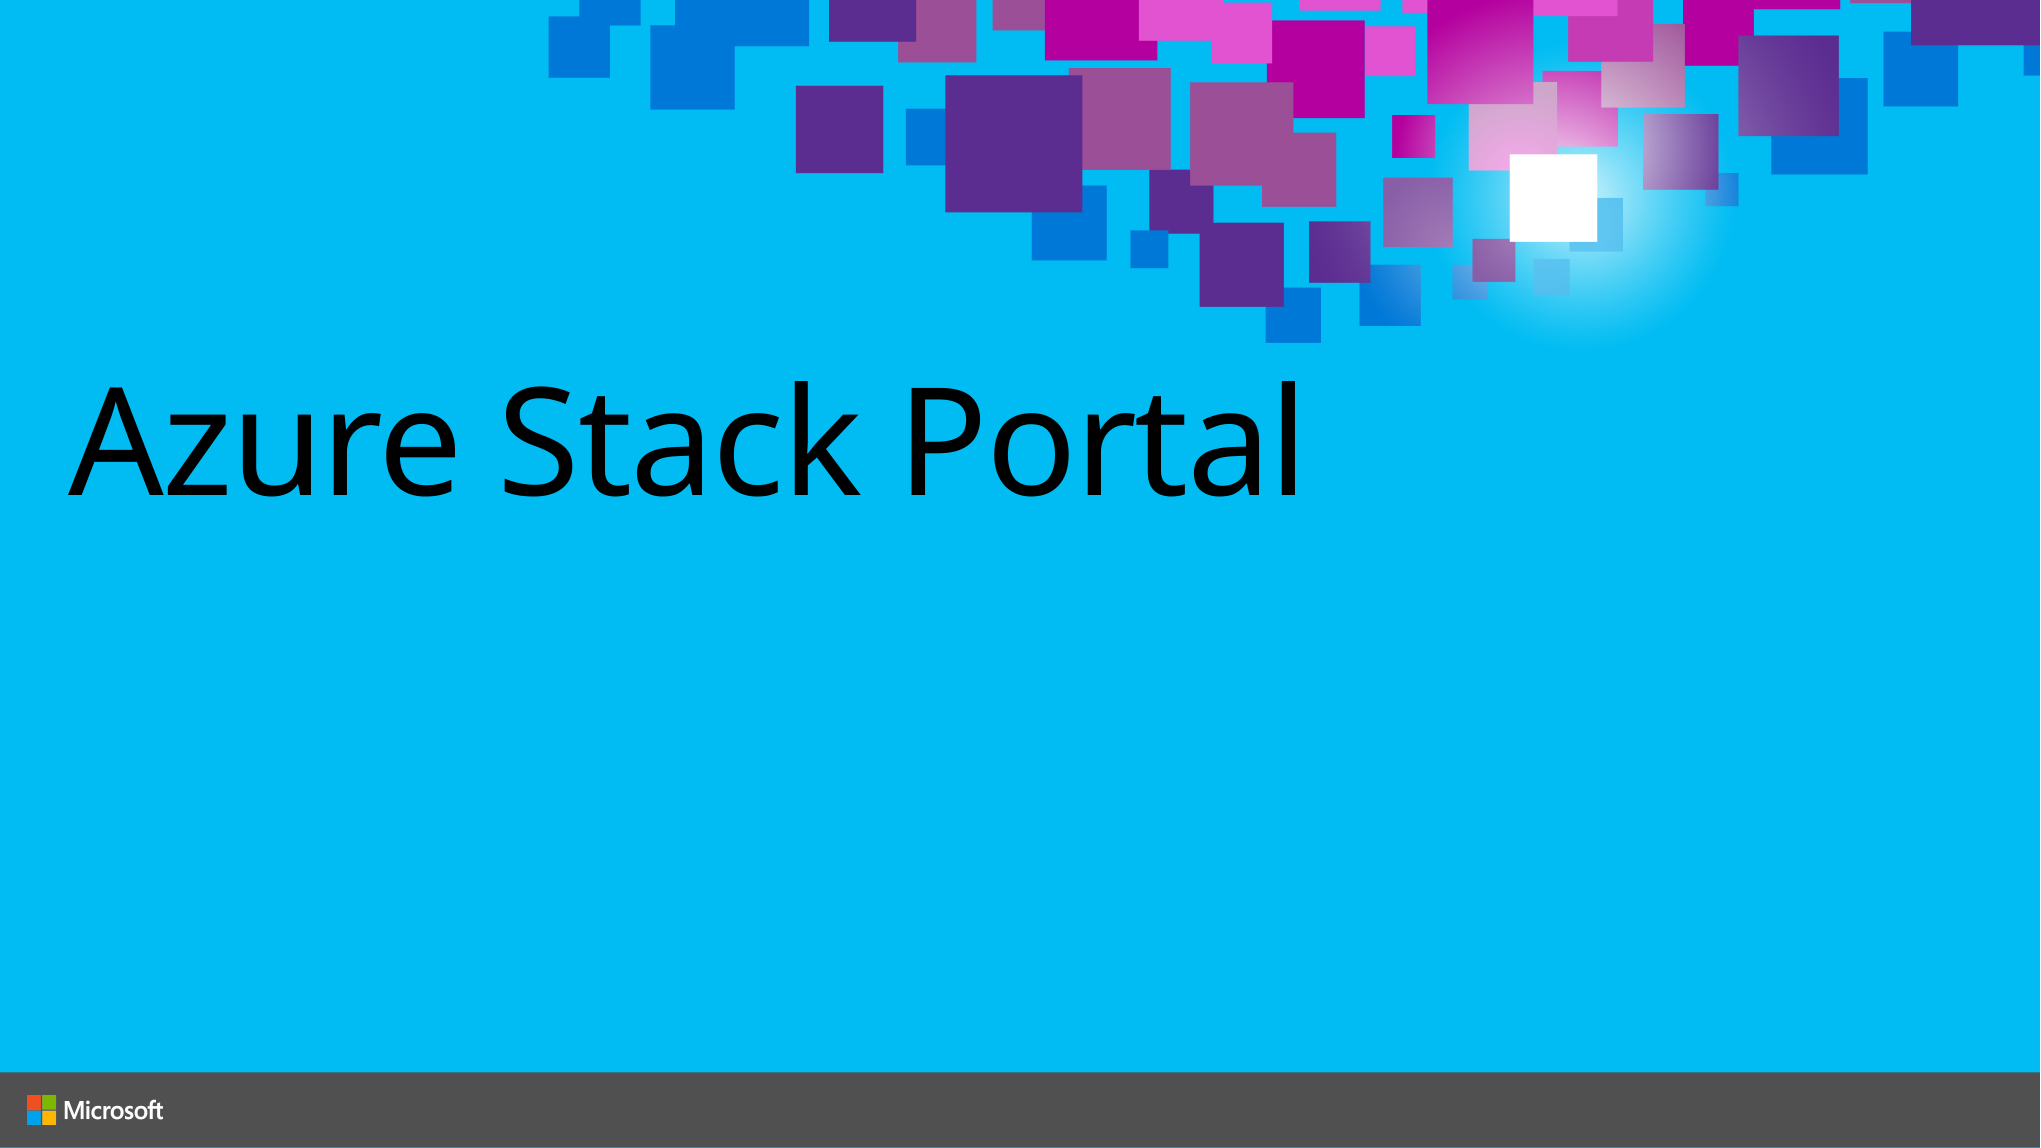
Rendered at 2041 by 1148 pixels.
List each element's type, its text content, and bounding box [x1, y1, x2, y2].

picture [907, 0, 1415, 342]
picture [1851, 0, 2040, 105]
picture [797, 86, 883, 172]
picture [1393, 116, 1435, 157]
title Azure Stack Portal [45, 350, 1695, 545]
picture [550, 0, 640, 77]
picture [1384, 0, 1867, 331]
picture [651, 0, 808, 108]
picture [830, 0, 976, 62]
picture [1300, 0, 1380, 10]
picture [1310, 222, 1420, 325]
picture [27, 1095, 163, 1125]
